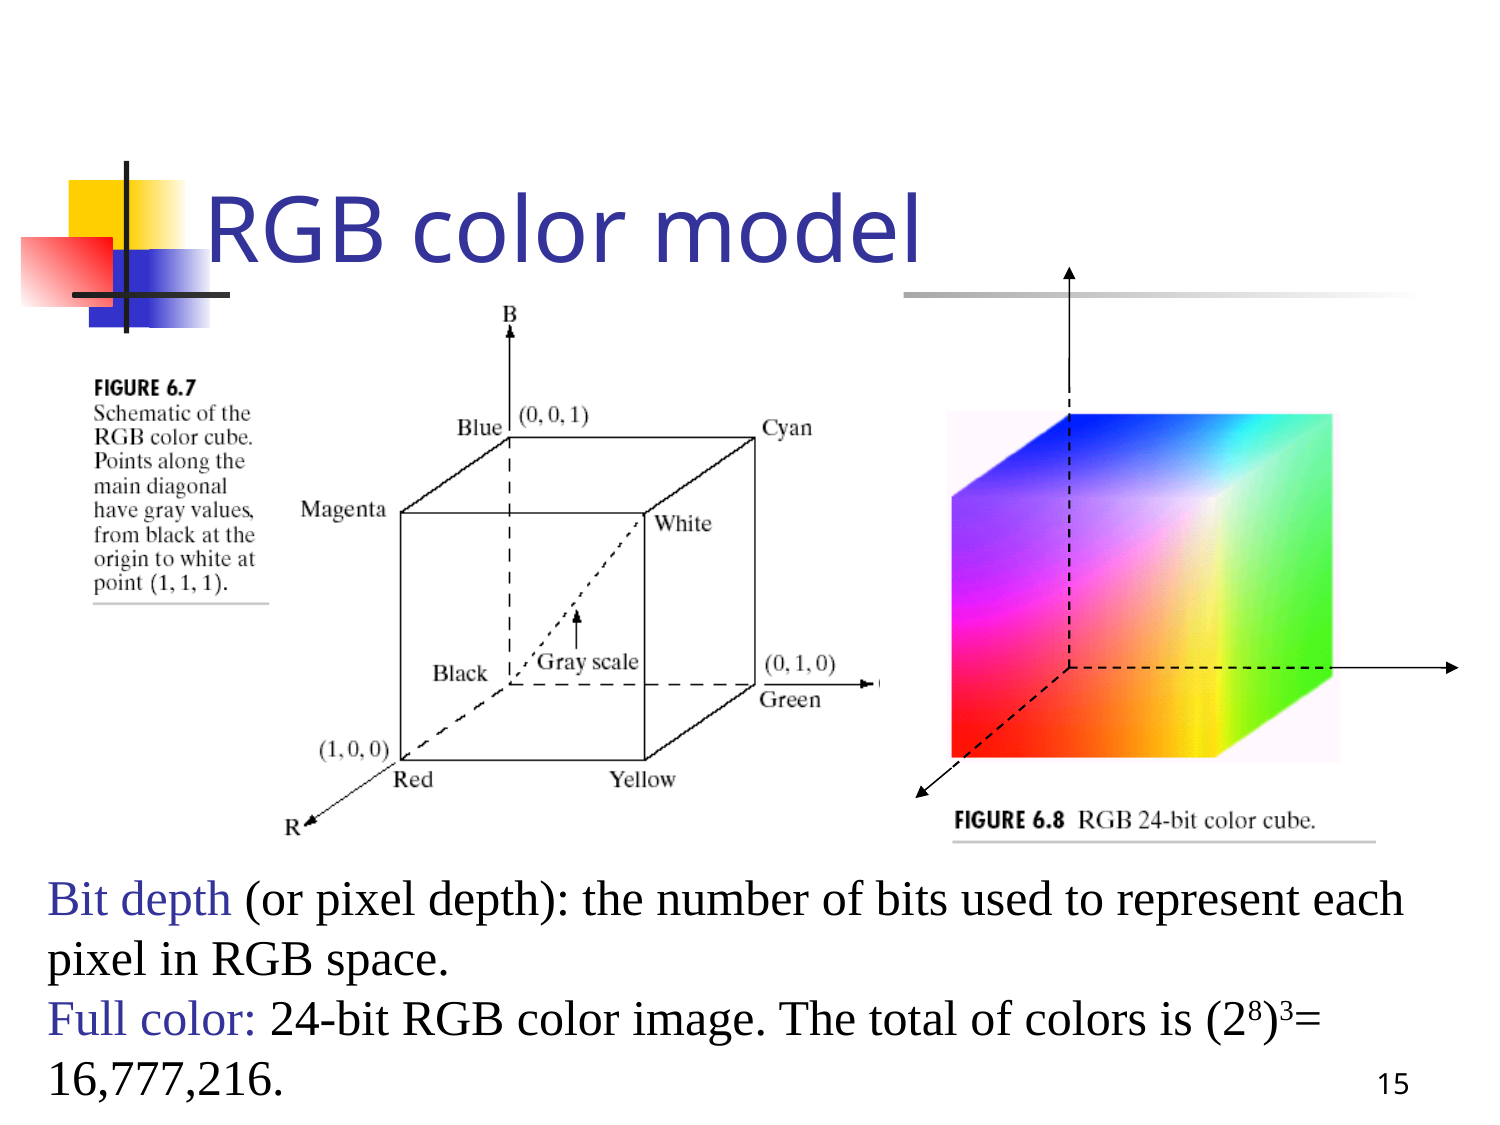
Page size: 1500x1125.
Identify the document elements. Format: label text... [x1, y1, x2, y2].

text_box Bit depth (or pixel depth): the number of bits used to represent each pixel in RGB space. Full color: 24-bit RGB color image. The total of colors is (28)3= 16,777,216. [32, 857, 1447, 1113]
text_box [1392, 661, 1459, 674]
text_box [915, 776, 943, 799]
title RGB color model [188, 101, 1235, 289]
picture [938, 798, 1377, 851]
picture [88, 290, 1388, 847]
text_box [1063, 266, 1076, 387]
